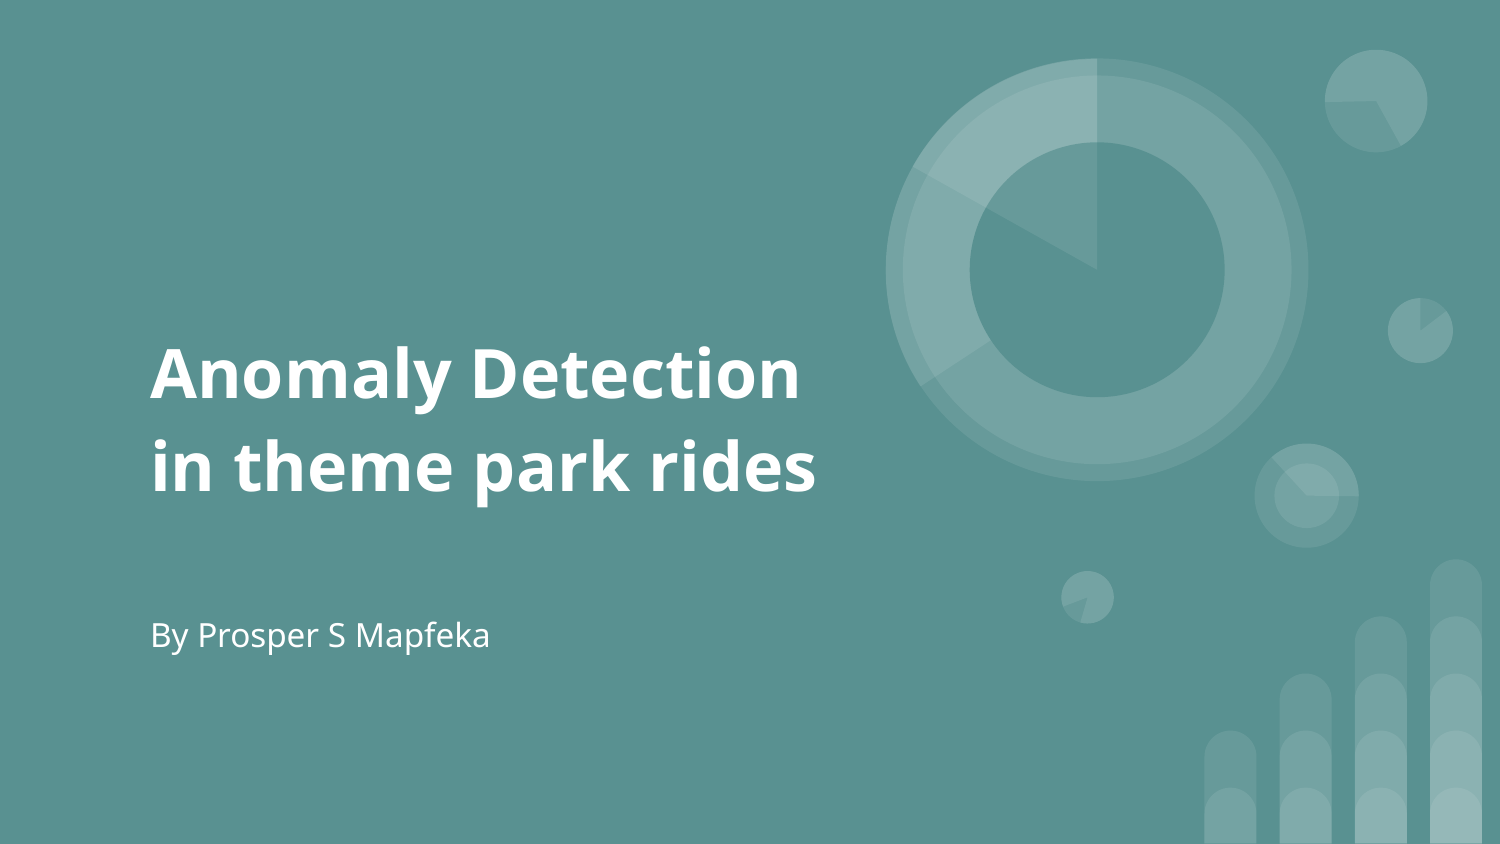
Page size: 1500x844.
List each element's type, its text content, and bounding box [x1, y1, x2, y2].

title Anomaly Detection in theme park rides [135, 264, 834, 572]
subtitle By Prosper S Mapfeka [135, 589, 834, 704]
